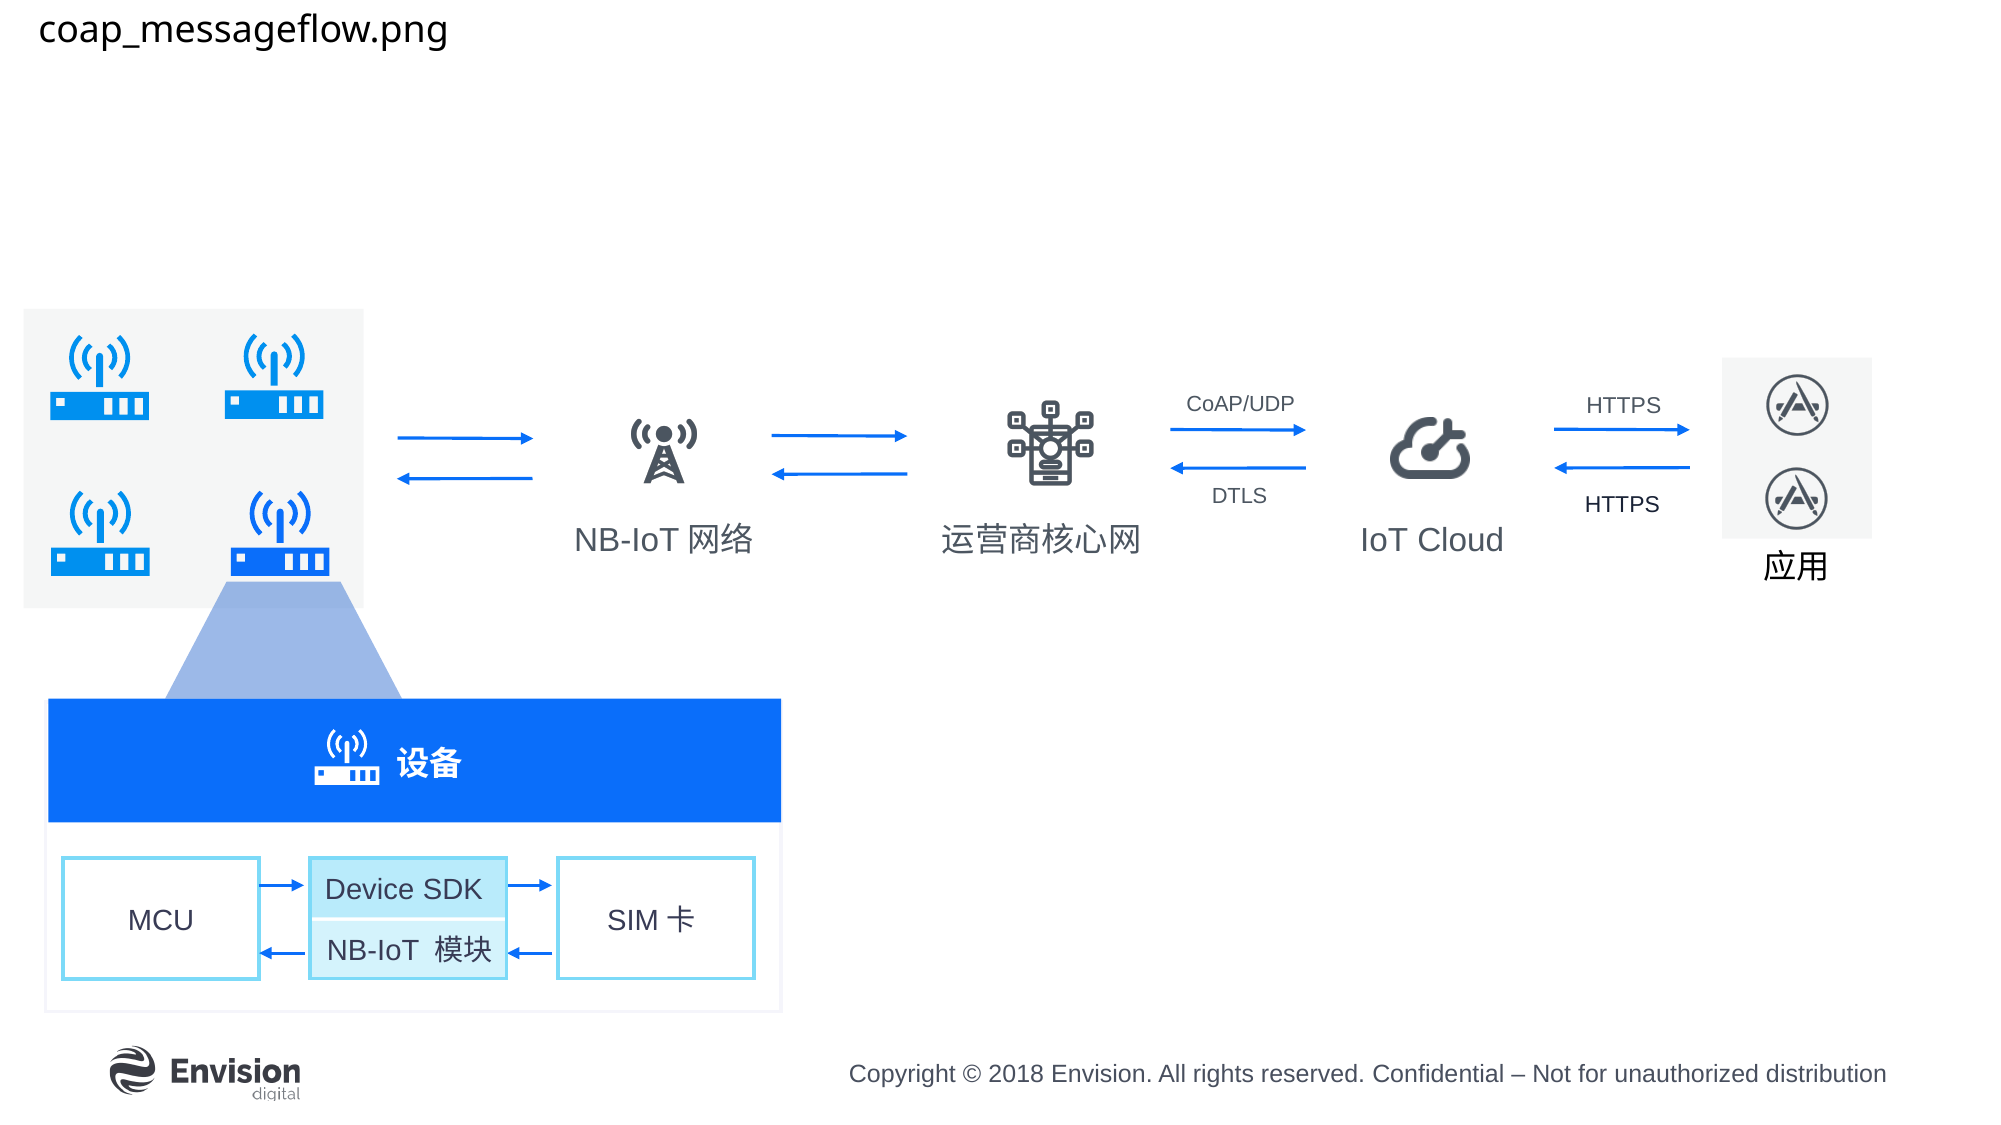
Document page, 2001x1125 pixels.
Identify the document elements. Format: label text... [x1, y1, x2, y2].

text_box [23, 308, 1939, 1012]
text_box coap_messageflow.png [23, 0, 619, 58]
